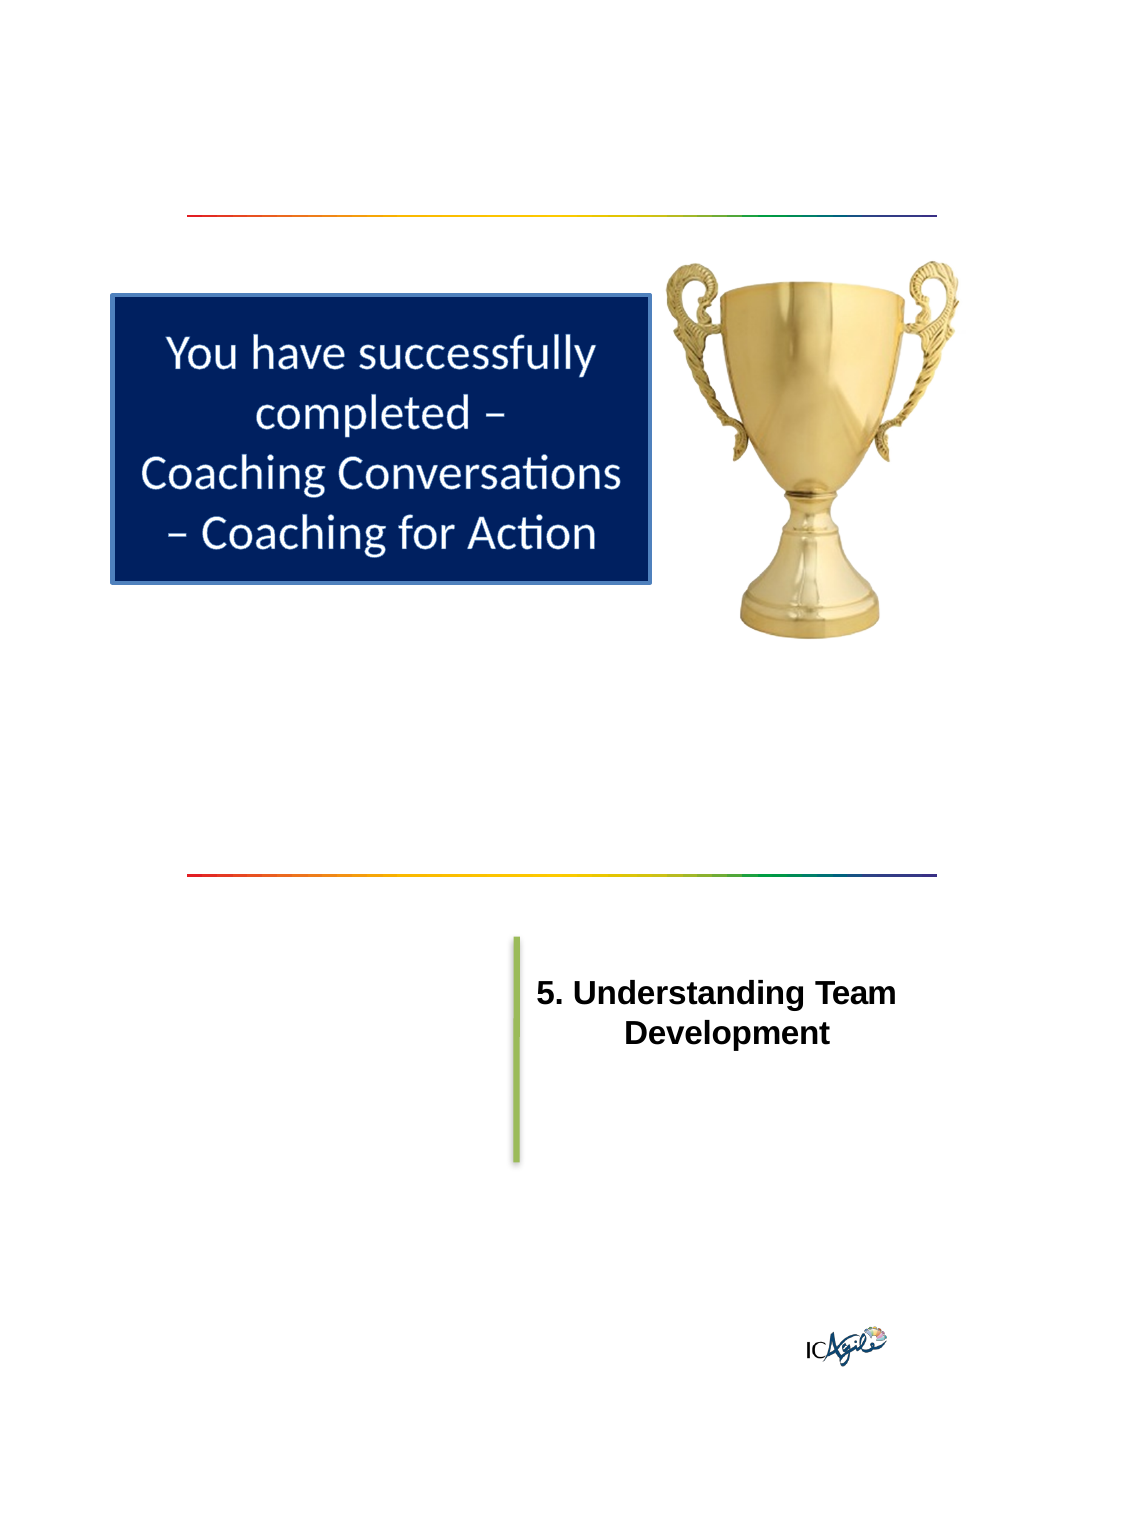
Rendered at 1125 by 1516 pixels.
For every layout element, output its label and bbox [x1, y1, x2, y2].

text_box [534, 971, 904, 1052]
picture [662, 257, 966, 646]
text_box [110, 293, 652, 585]
text_box [513, 936, 520, 1163]
text_box [799, 1323, 893, 1369]
